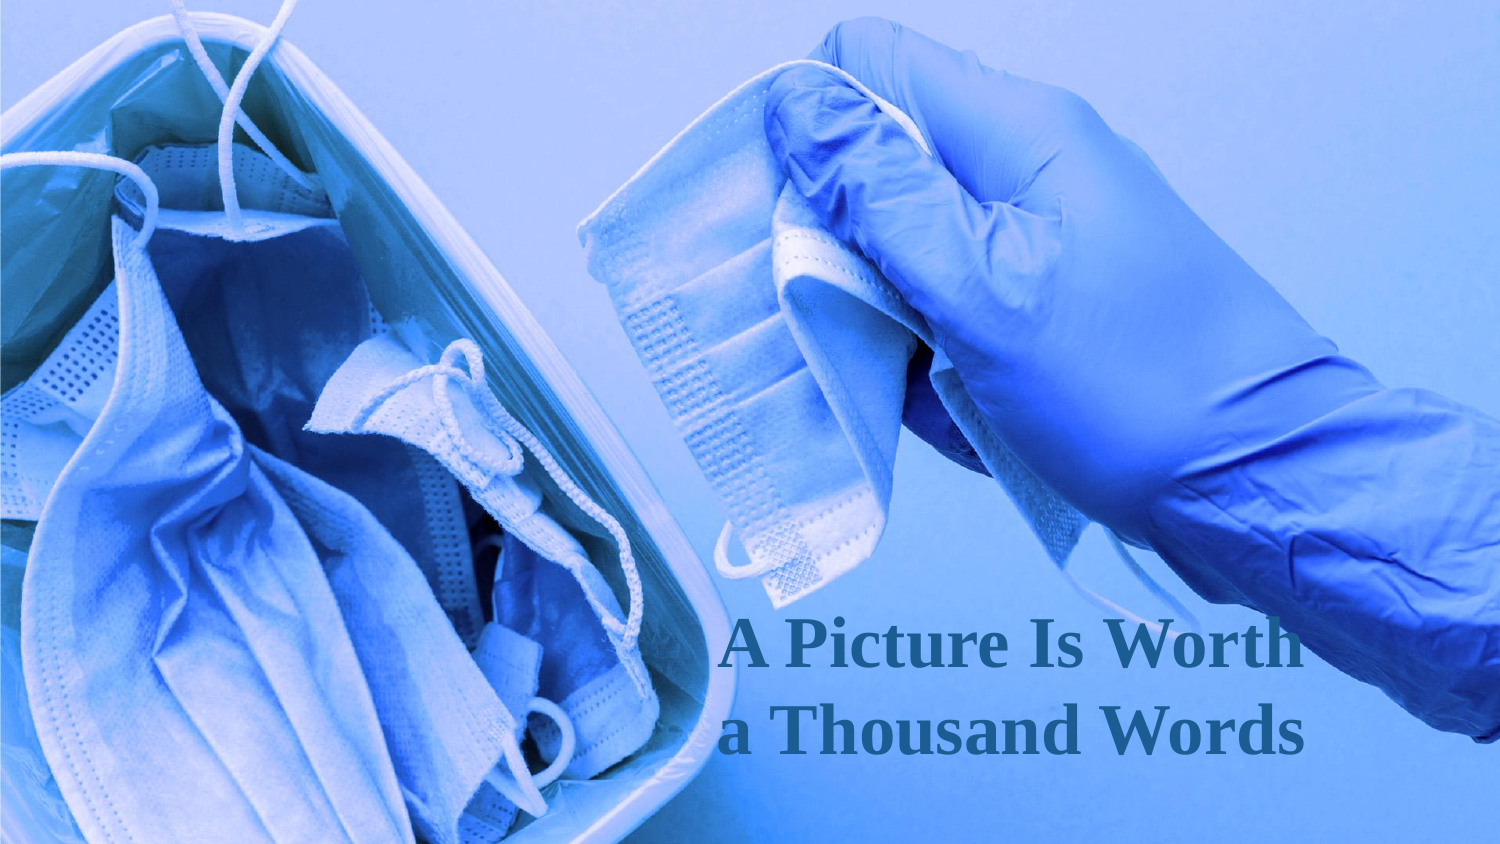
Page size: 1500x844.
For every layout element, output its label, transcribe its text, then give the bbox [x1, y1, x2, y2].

picture [0, 0, 1500, 844]
list A Picture Is Worth a Thousand Words [687, 570, 1336, 794]
